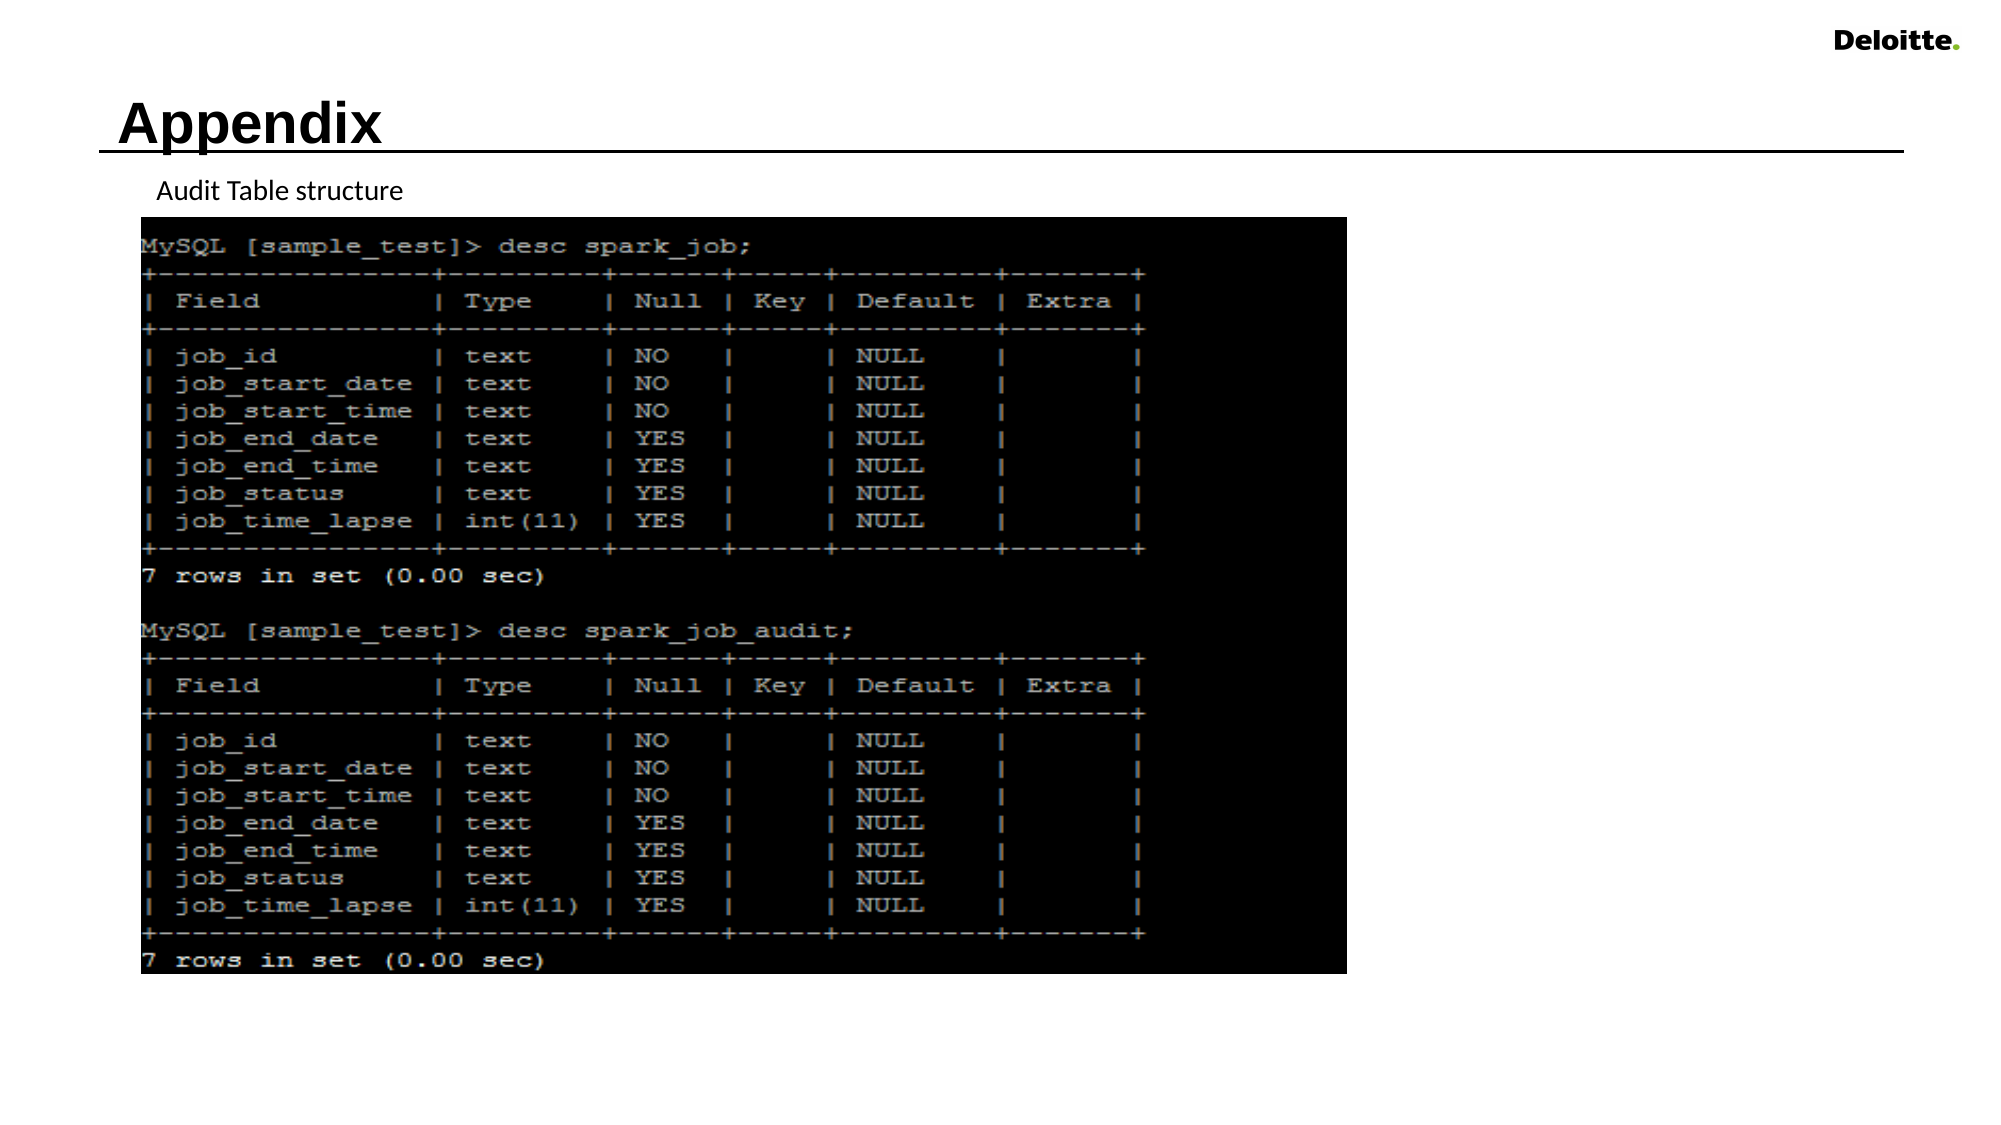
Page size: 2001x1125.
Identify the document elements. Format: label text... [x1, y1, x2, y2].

picture [1831, 26, 1962, 53]
title Appendix [102, 34, 1946, 164]
picture [141, 217, 1347, 974]
text_box Audit Table structure [141, 164, 440, 214]
